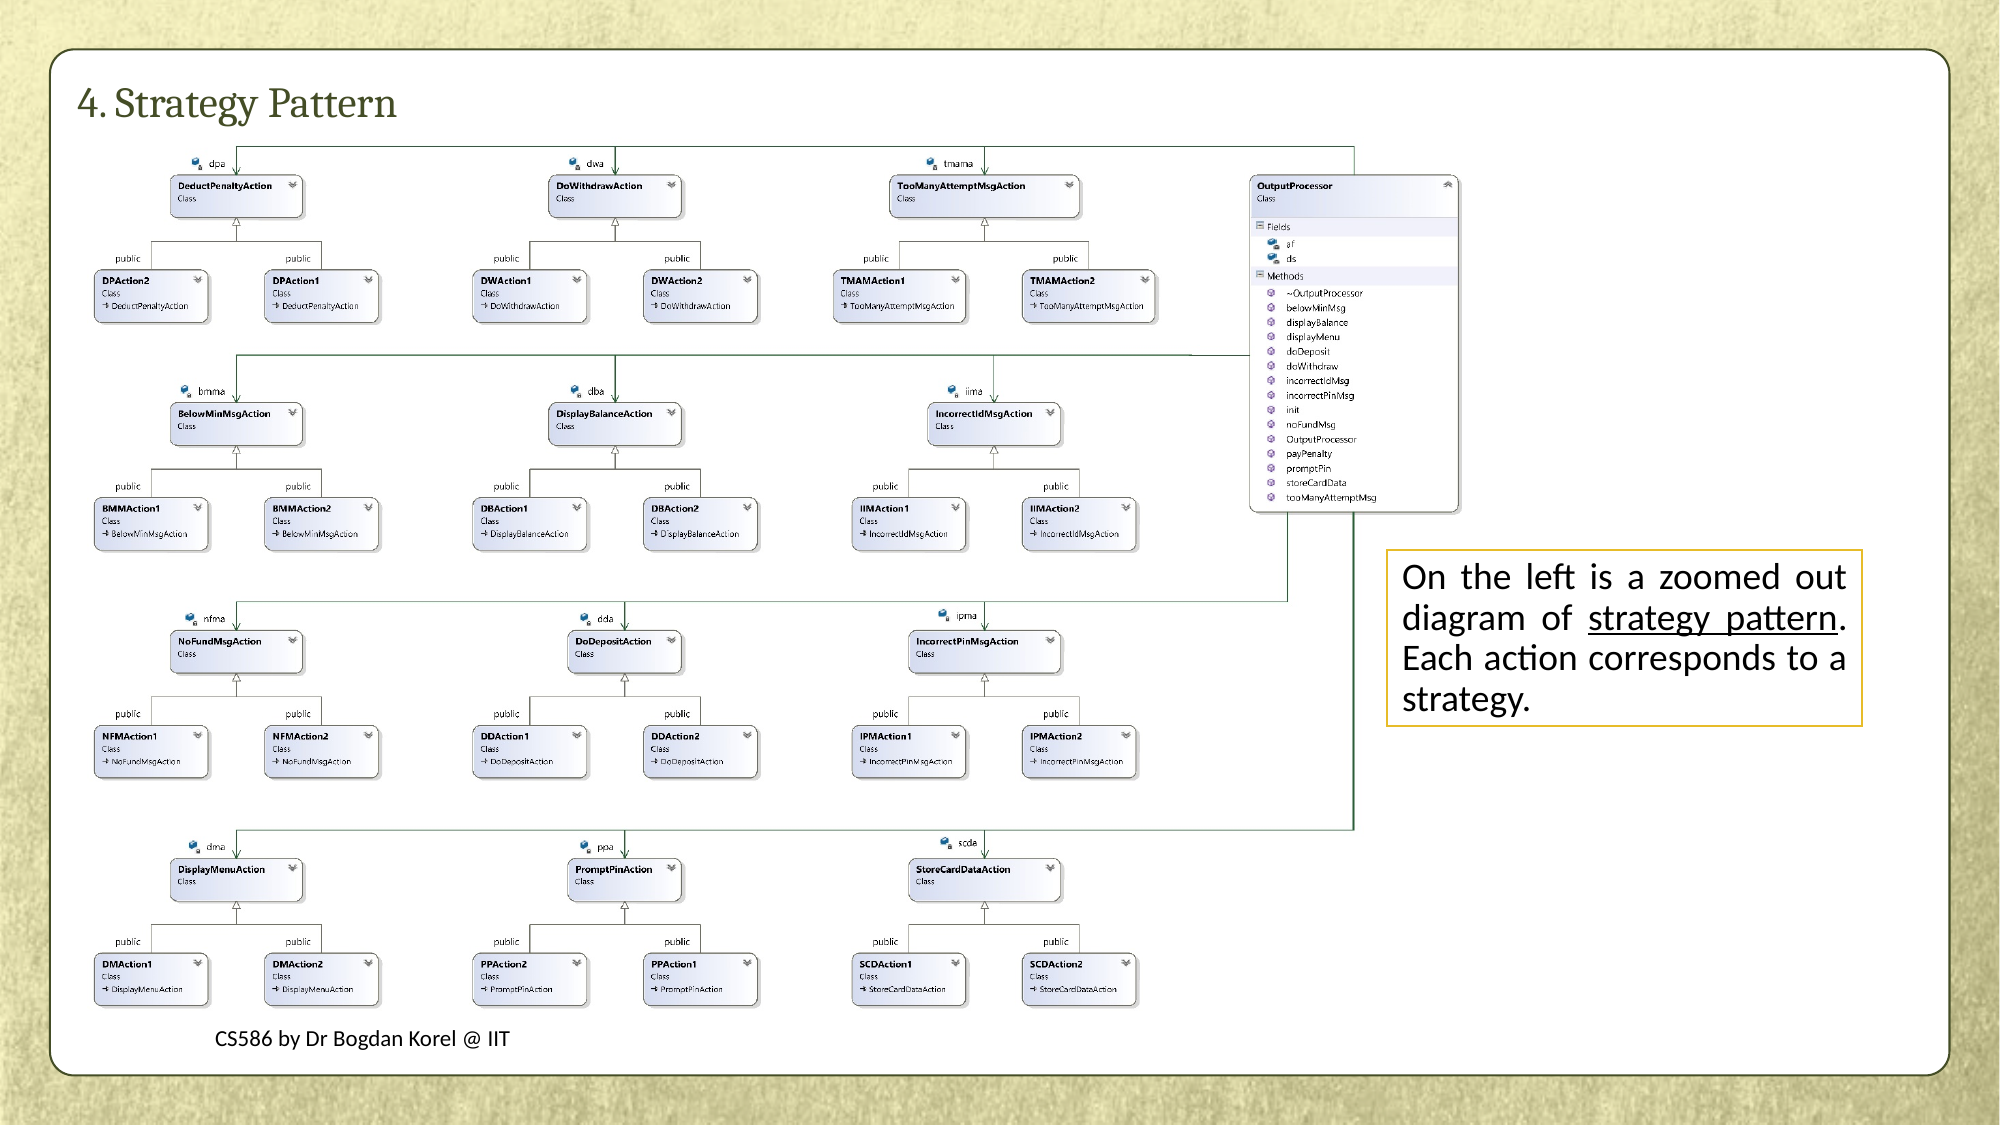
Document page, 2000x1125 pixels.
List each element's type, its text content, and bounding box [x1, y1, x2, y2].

text_box On the left is a zoomed out diagram of strategy pattern. Each action corresponds to a strategy. [1470, 549, 1863, 727]
footer CS586 by Dr Bogdan Korel @ IIT [199, 1013, 1417, 1063]
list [87, 137, 1470, 1013]
title 4. Strategy Pattern [62, 66, 1662, 134]
